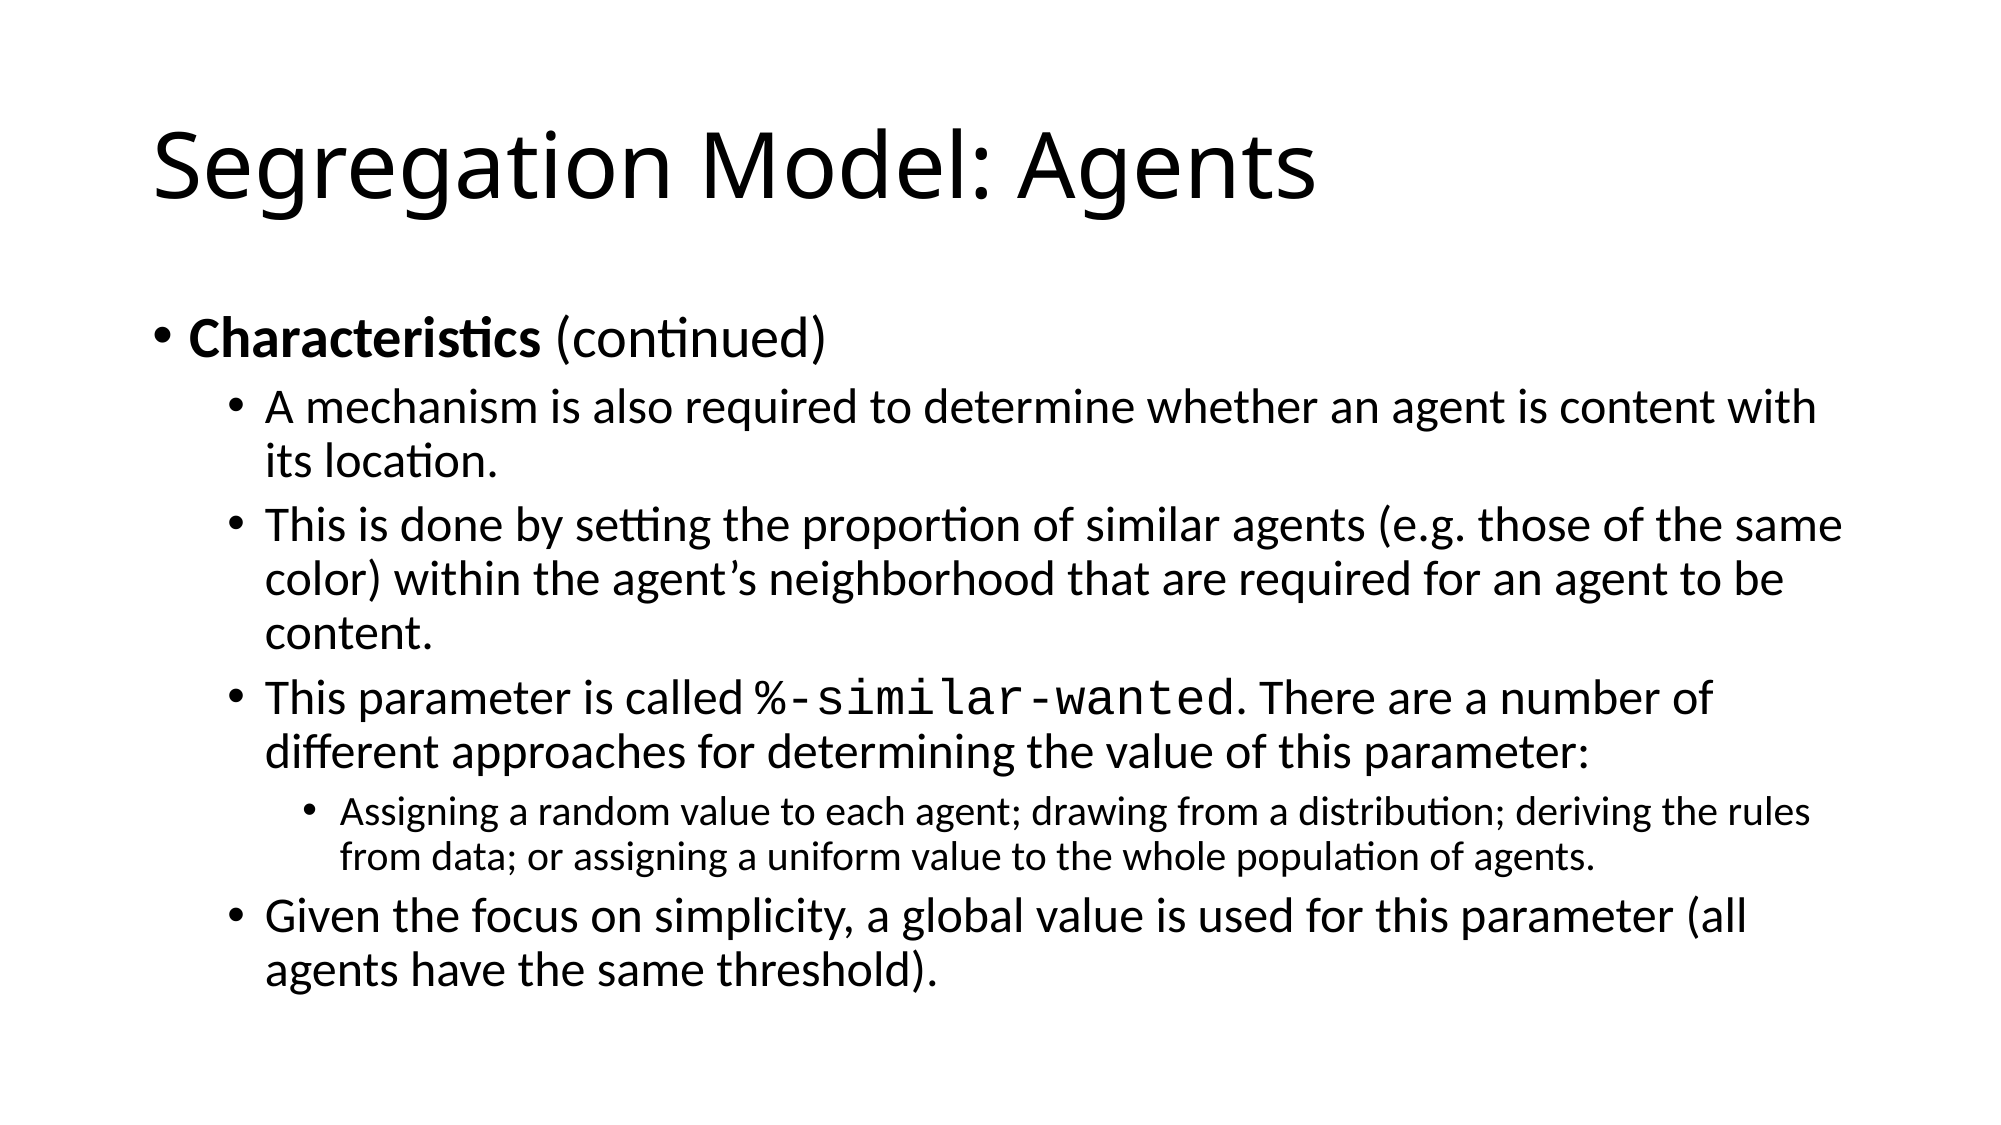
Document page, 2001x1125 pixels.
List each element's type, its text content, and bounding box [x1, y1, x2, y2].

title Segregation Model: Agents [137, 59, 1863, 278]
list Characteristics (continued) A mechanism is also required to determine whether an agent is content with its location. This is done by setting the proportion of similar agents (e.g. those of the same color) within the agent’s neighborhood that are required for an agent to be content. This parameter is called %-similar-wanted. There are a number of different approaches for determining the value of this parameter: Assigning a random value to each agent; drawing from a distribution; deriving the rules from data; or assigning a uniform value to the whole population of agents. Given the focus on simplicity, a global value is used for this parameter (all agents have the same threshold). [137, 299, 1863, 1014]
